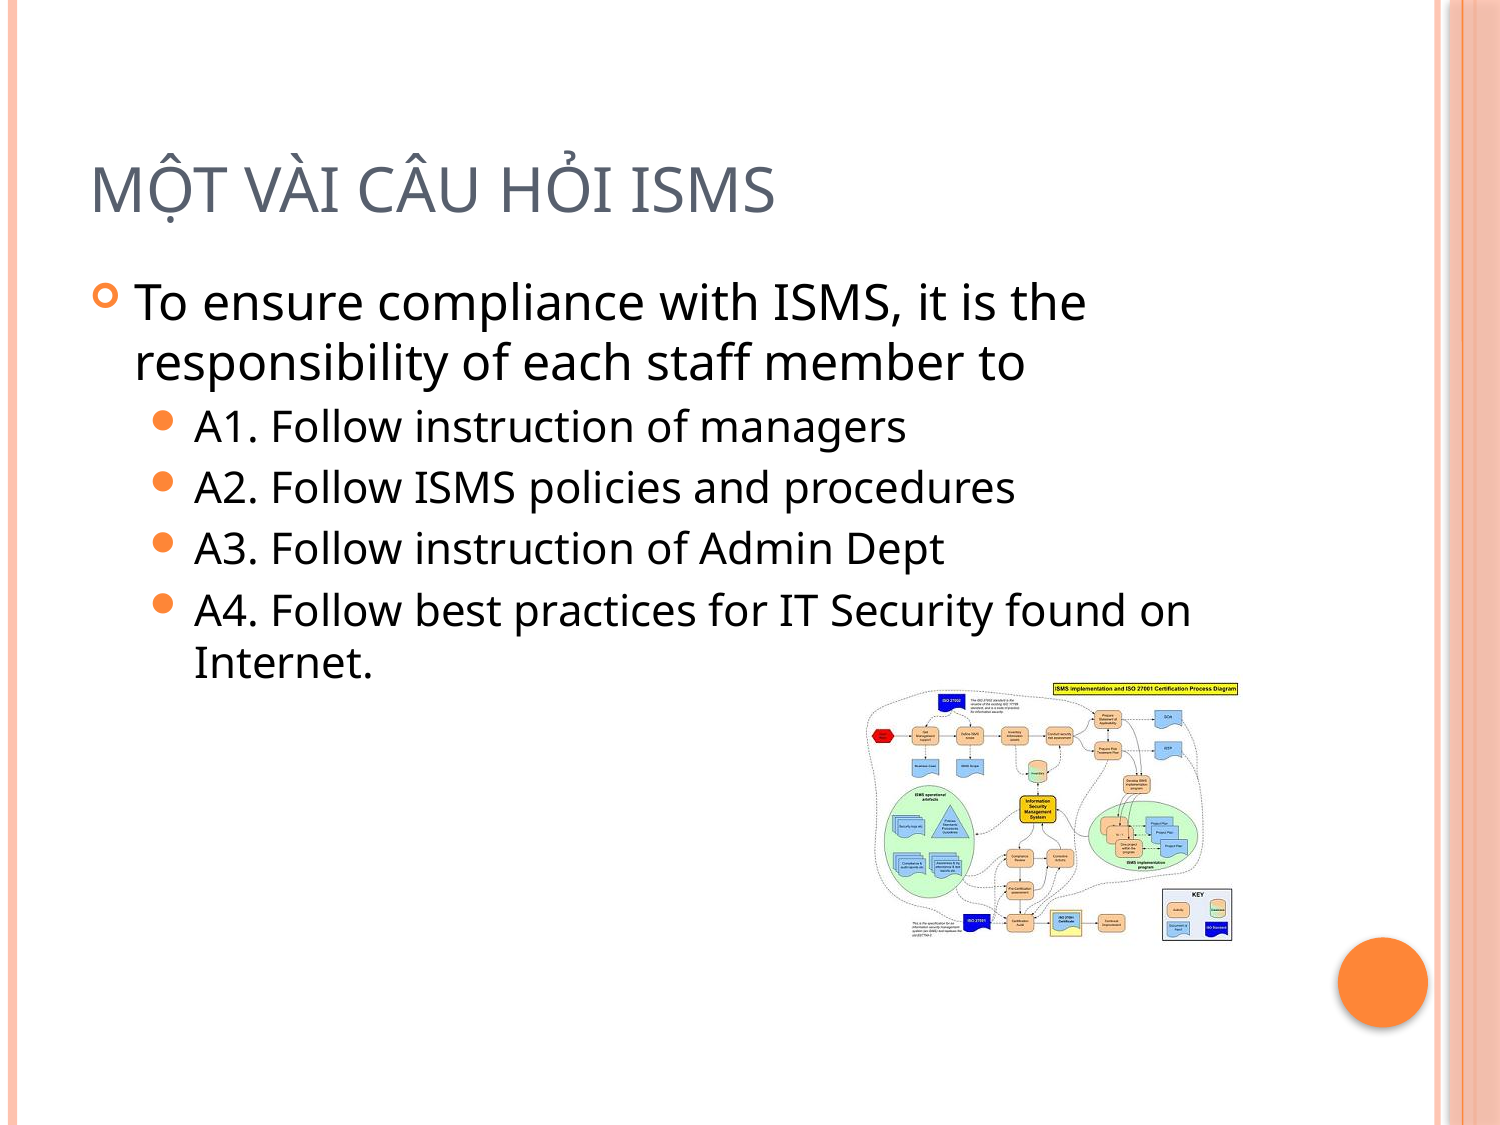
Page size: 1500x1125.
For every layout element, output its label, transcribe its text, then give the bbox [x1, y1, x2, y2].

picture [849, 674, 1244, 950]
list To ensure compliance with ISMS, it is the responsibility of each staff member to A1. Follow instruction of managers A2. Follow ISMS policies and procedures A3. Follow instruction of Admin Dept A4. Follow best practices for IT Security found on Internet. [75, 262, 1300, 1062]
title Một vài câu hỏi ISMS [75, 45, 1300, 233]
